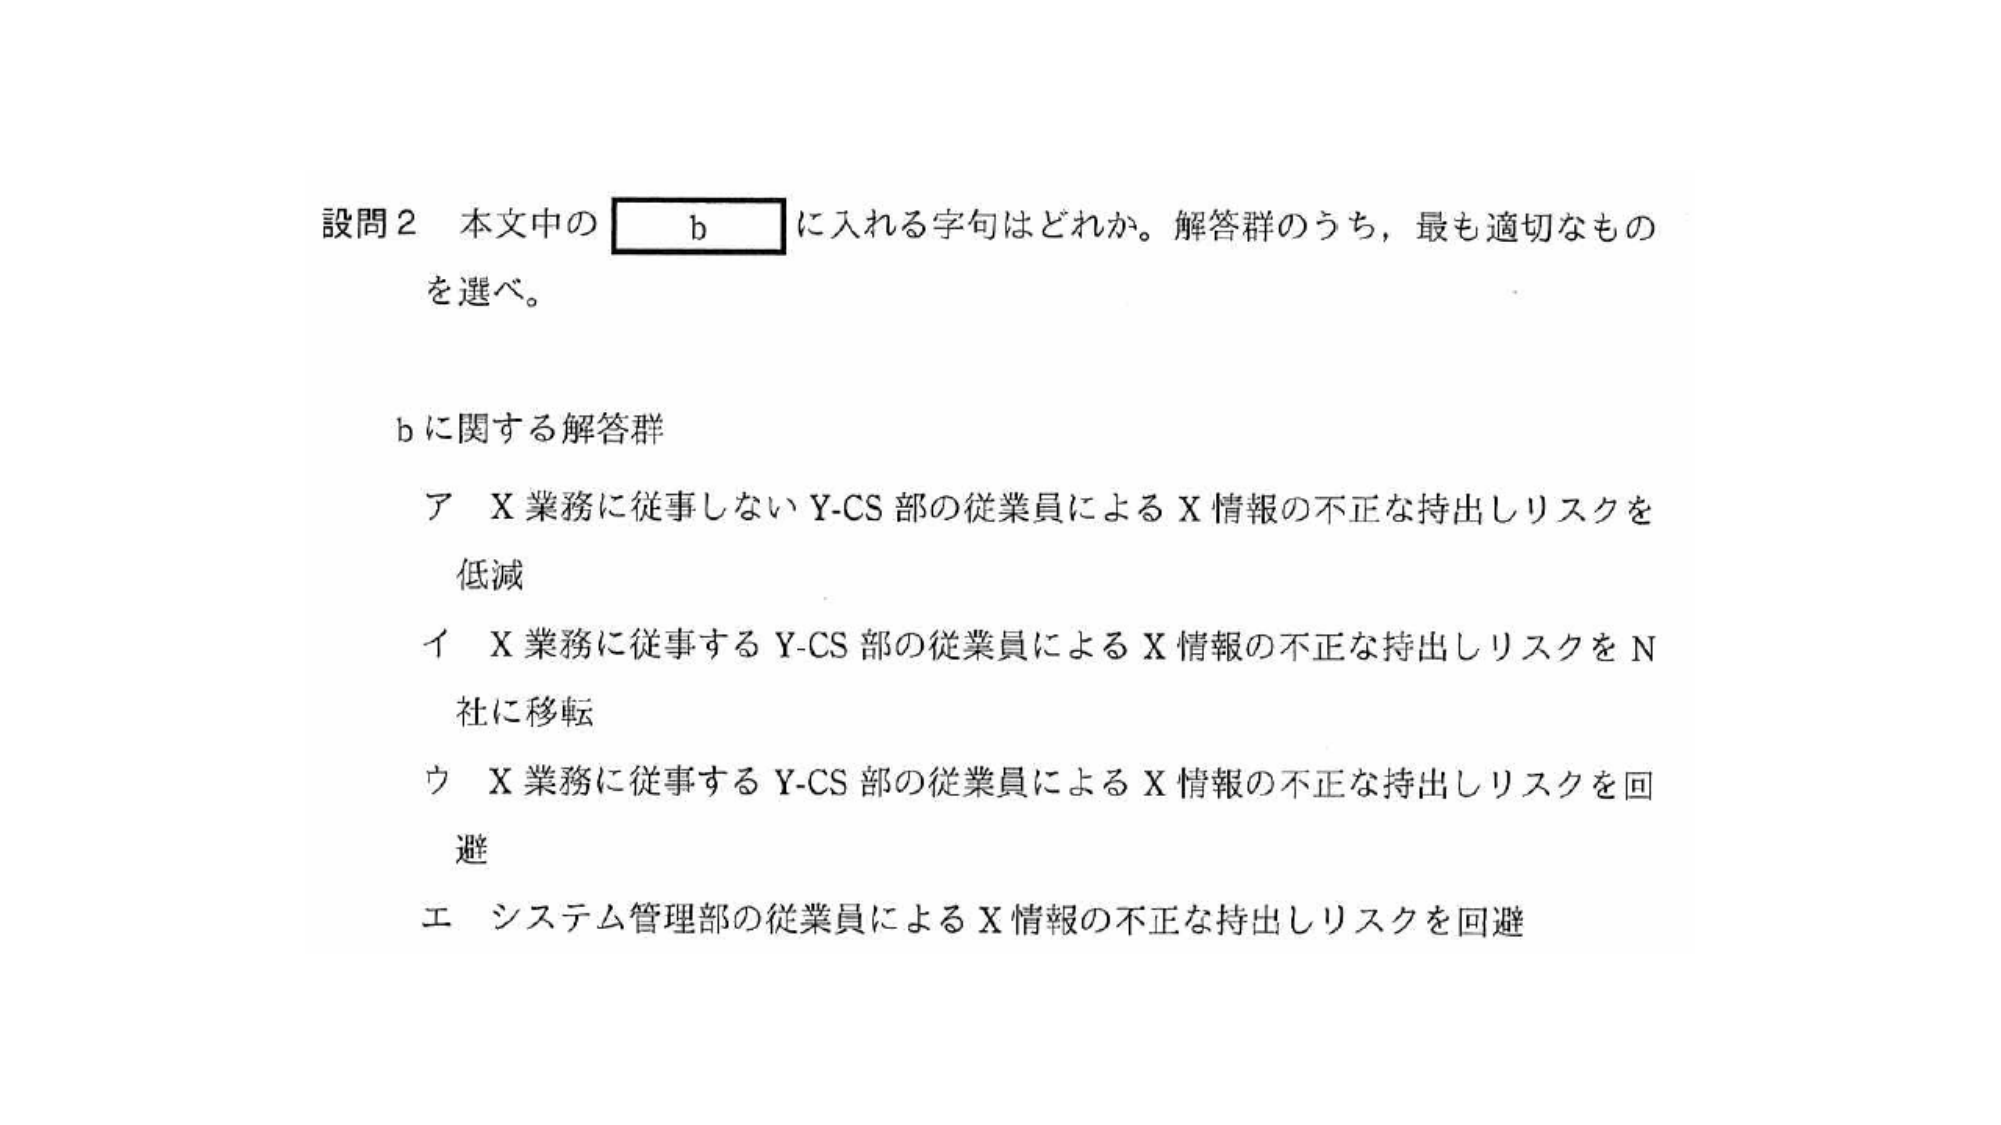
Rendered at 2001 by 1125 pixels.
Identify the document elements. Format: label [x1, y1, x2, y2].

picture [305, 170, 1695, 954]
